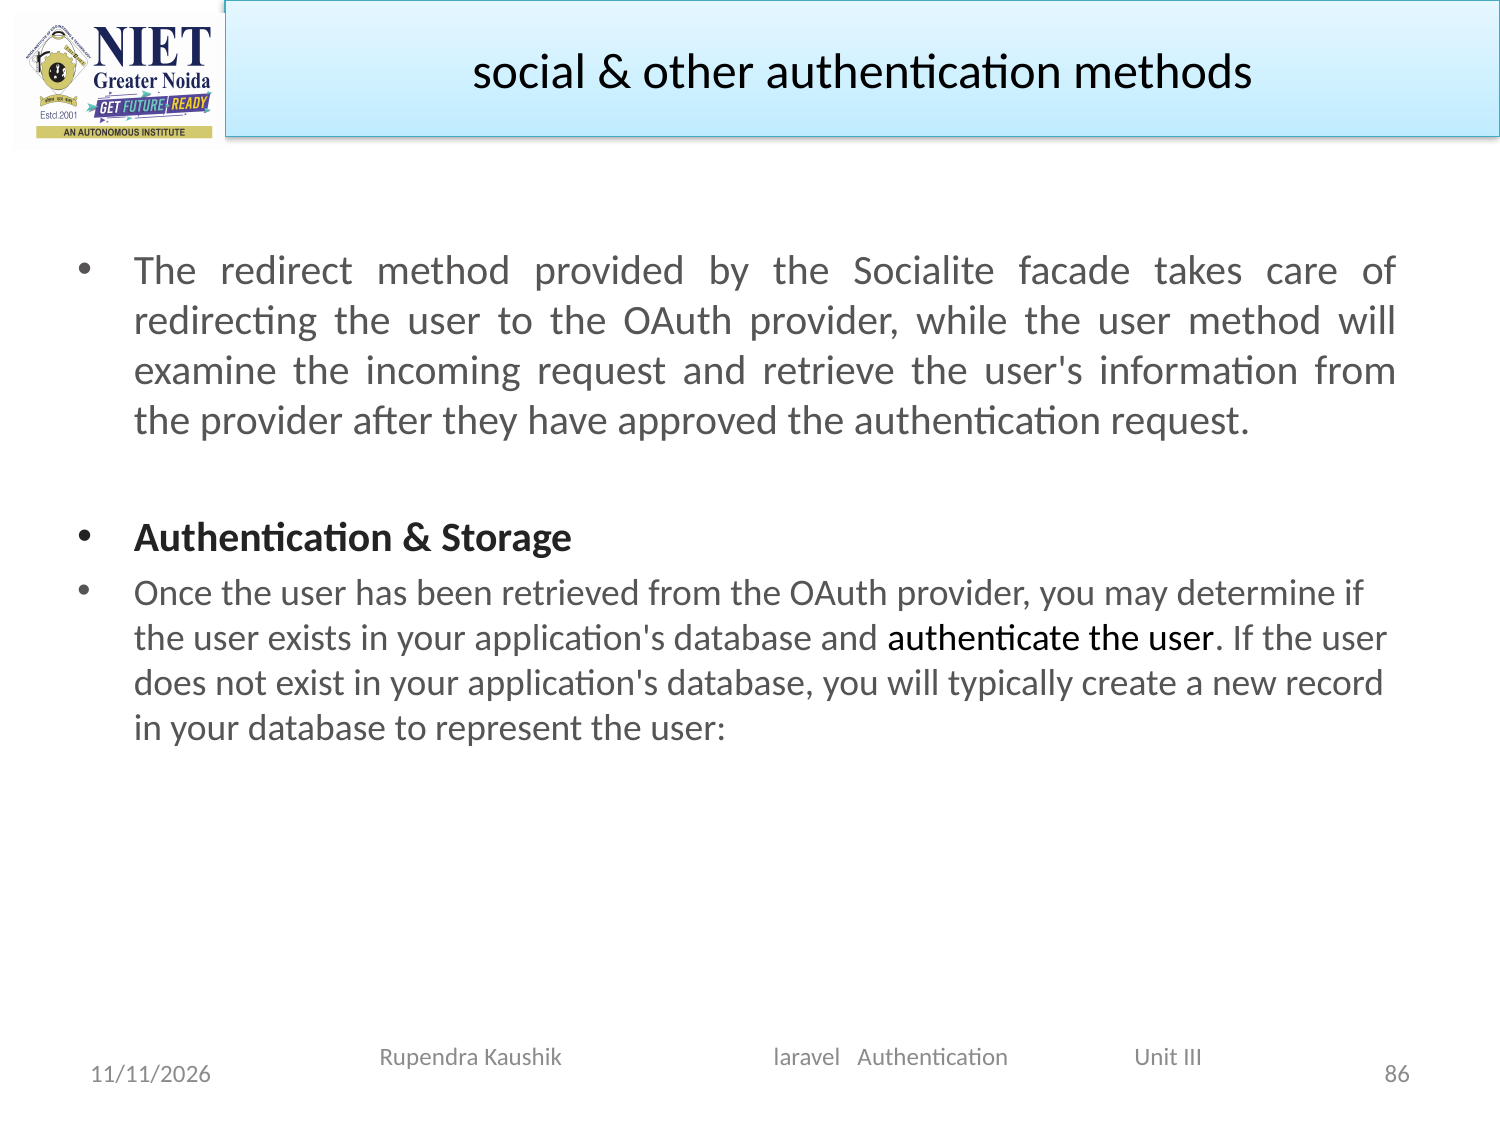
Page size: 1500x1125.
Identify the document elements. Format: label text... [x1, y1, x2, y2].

list The redirect method provided by the Socialite facade takes care of redirecting the user to the OAuth provider, while the user method will examine the incoming request and retrieve the user's information from the provider after they have approved the authentication request. Authentication & Storage Once the user has been retrieved from the OAuth provider, you may determine if the user exists in your application's database and authenticate the user. If the user does not exist in your application's database, you will typically create a new record in your database to represent the user: [62, 177, 1413, 1057]
text_box social & other authentication methods [224, 0, 1500, 137]
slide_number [75, 1042, 425, 1103]
picture [13, 13, 226, 151]
text_box Rupendra Kaushik laravel Authentication Unit III [329, 1033, 1255, 1079]
slide_number 86 [1074, 1042, 1425, 1103]
